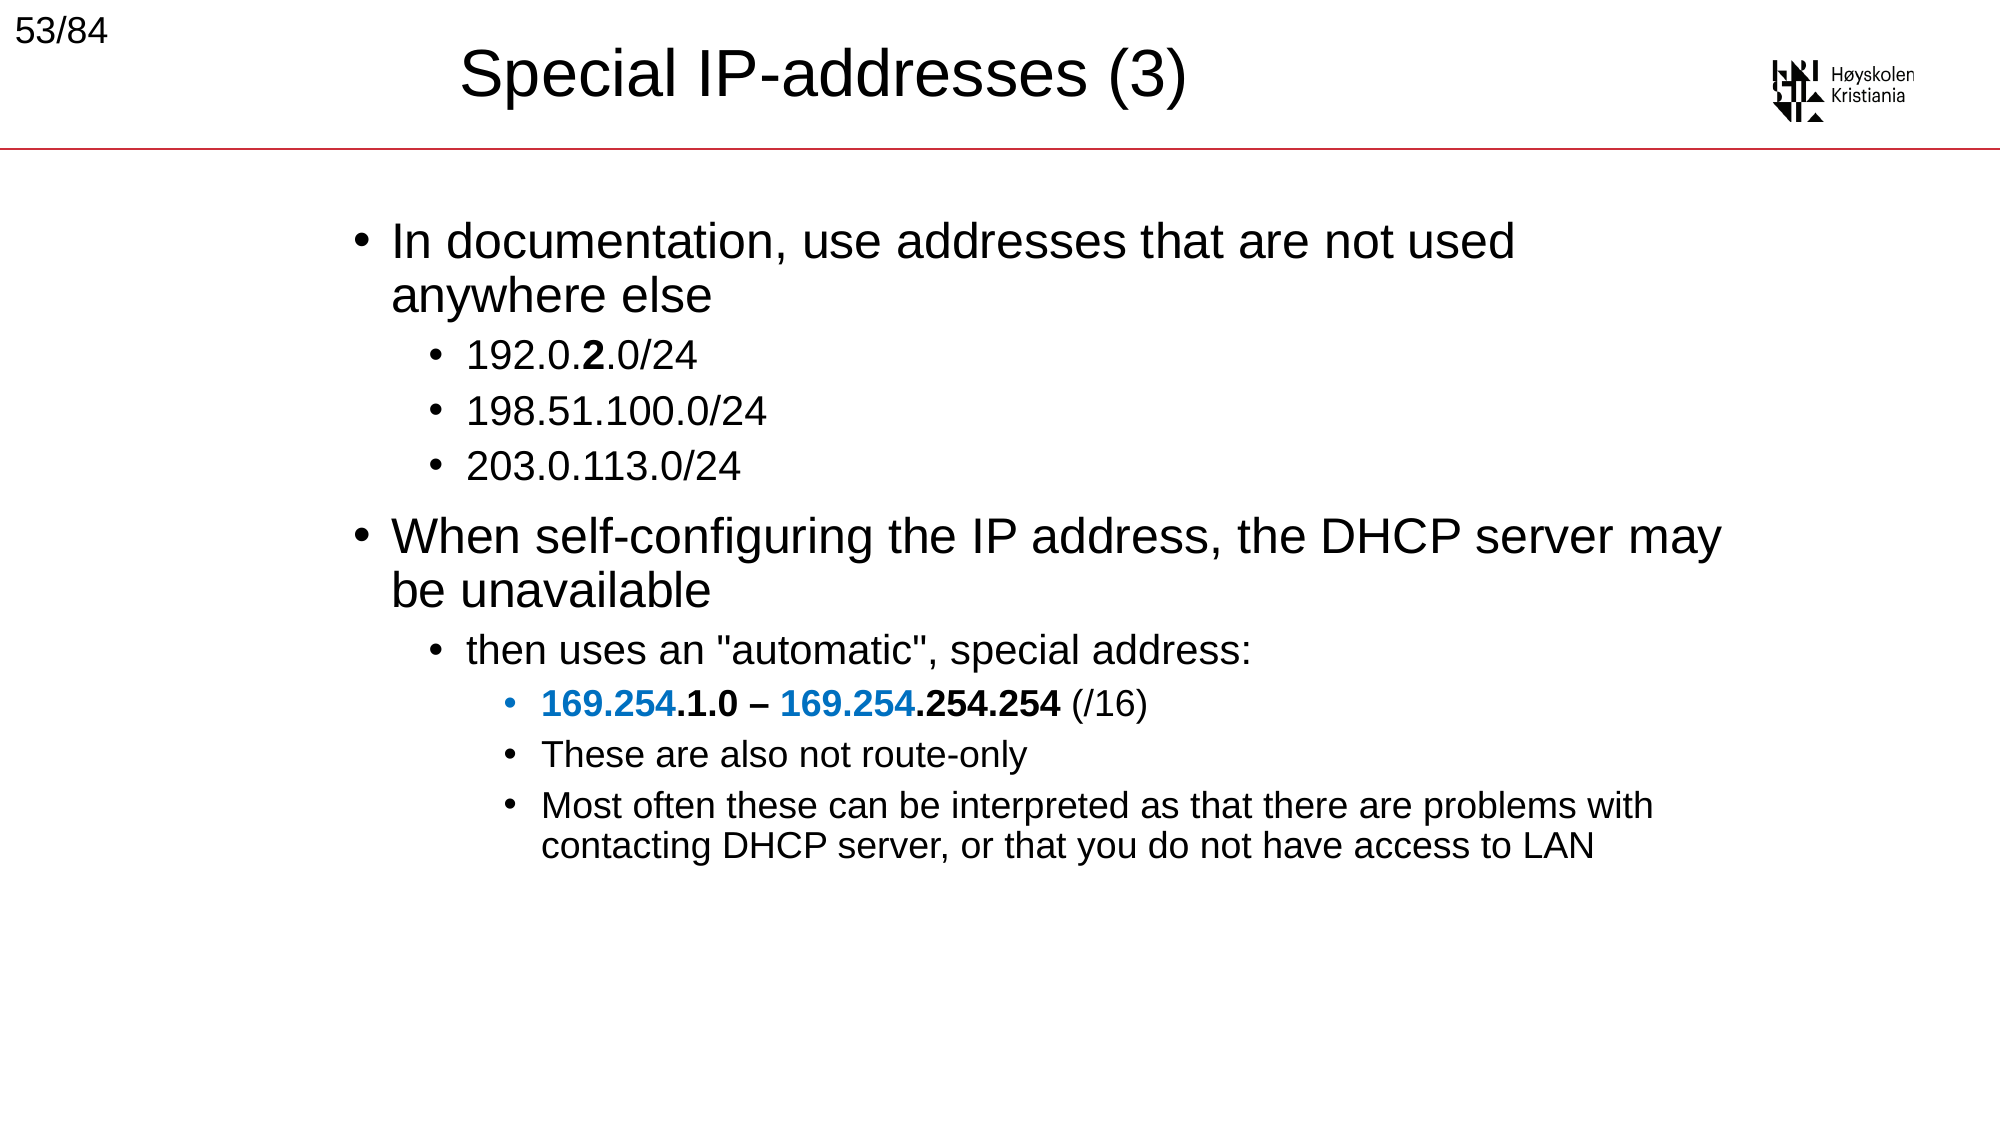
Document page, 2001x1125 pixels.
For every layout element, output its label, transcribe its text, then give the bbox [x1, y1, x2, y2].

slide_number 53/84 [0, 0, 208, 74]
list In documentation, use addresses that are not used anywhere else 192.0.2.0/24 198.51.100.0/24 203.0.113.0/24 When self-configuring the IP address, the DHCP server may be unavailable then uses an "automatic", special address: 169.254.1.0 – 169.254.254.254 (/16) These are also not route-only Most often these can be interpreted as that there are problems with contacting DHCP server, or that you do not have access to LAN [338, 207, 1750, 1013]
title Special IP-addresses (3) [444, 31, 1795, 144]
